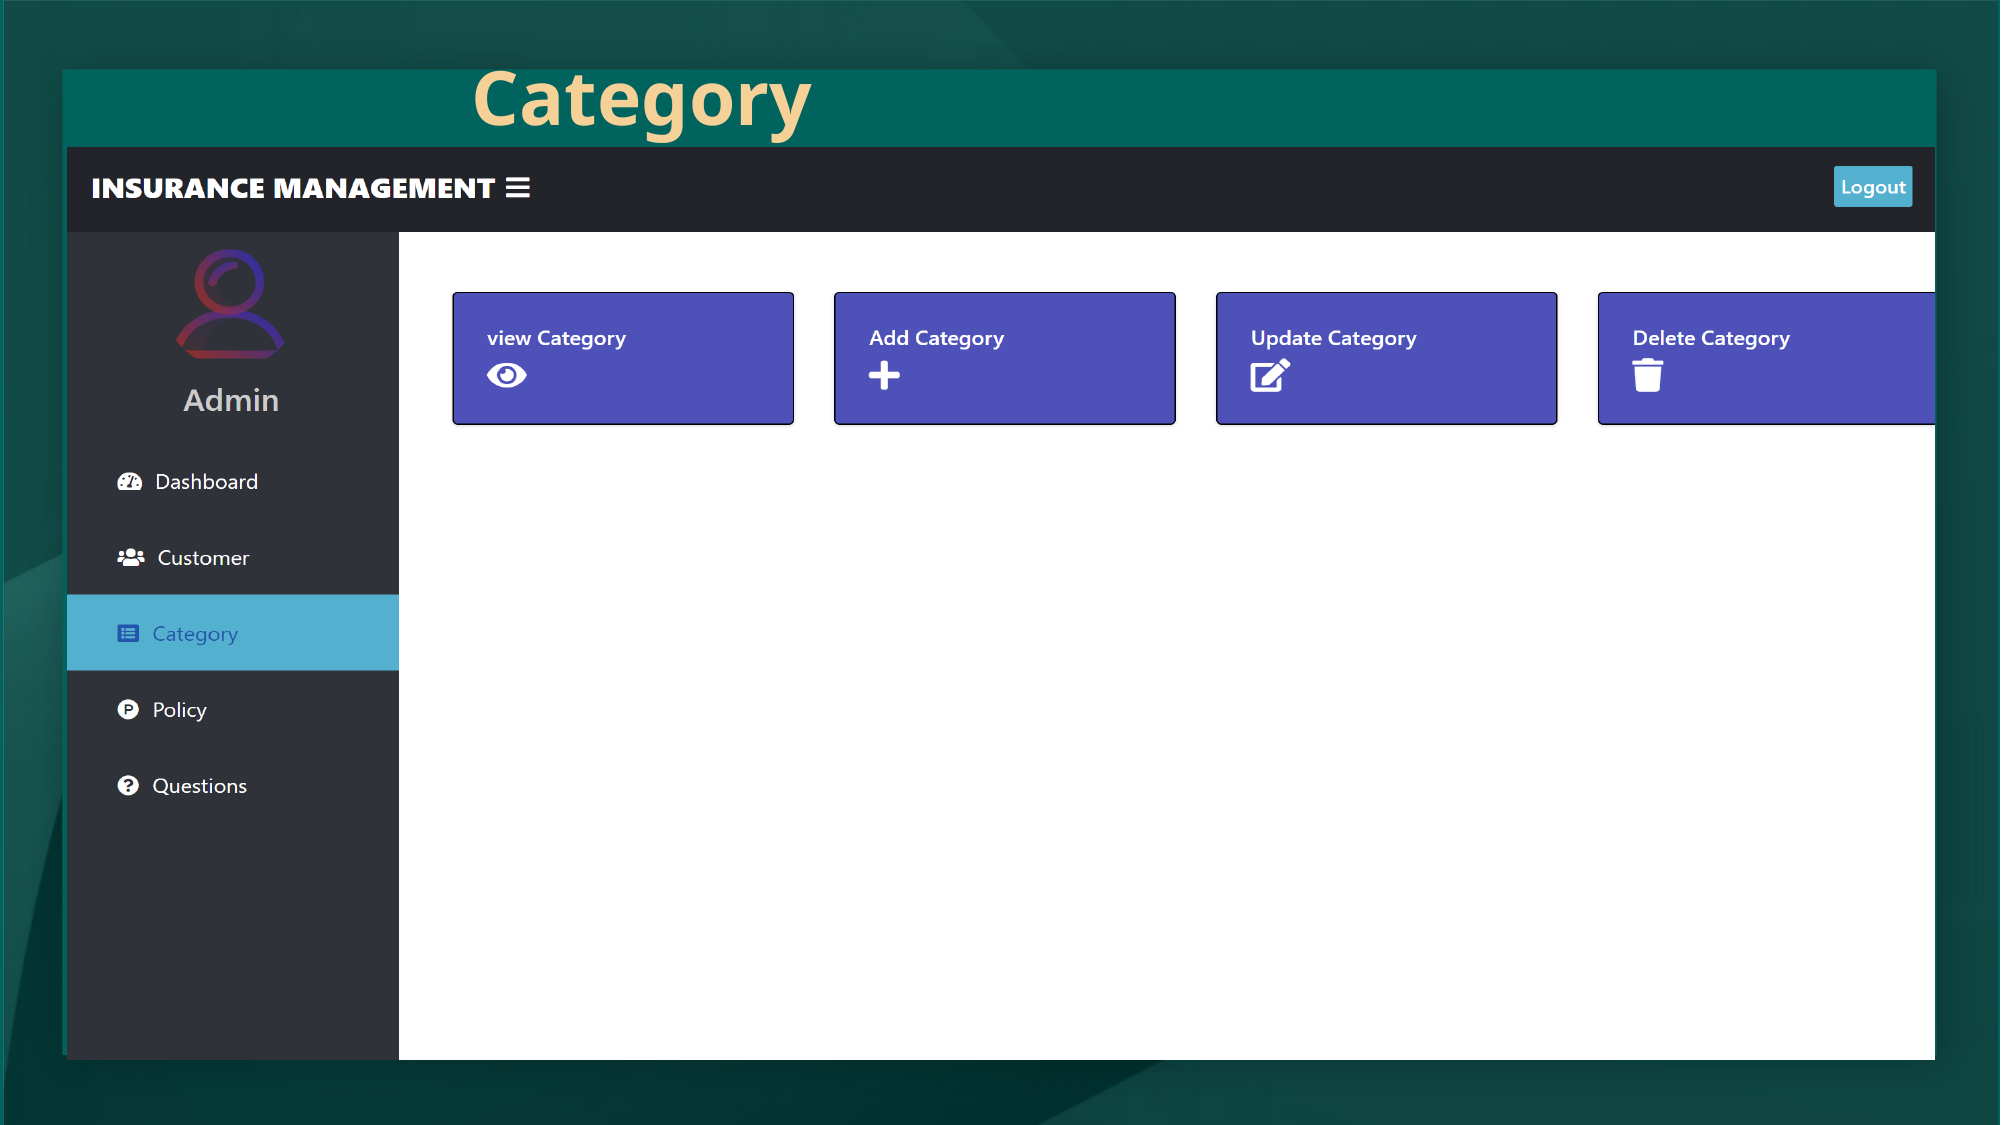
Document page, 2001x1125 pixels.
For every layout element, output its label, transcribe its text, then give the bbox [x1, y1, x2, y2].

picture [67, 147, 1936, 1060]
title Category [217, 38, 1067, 147]
